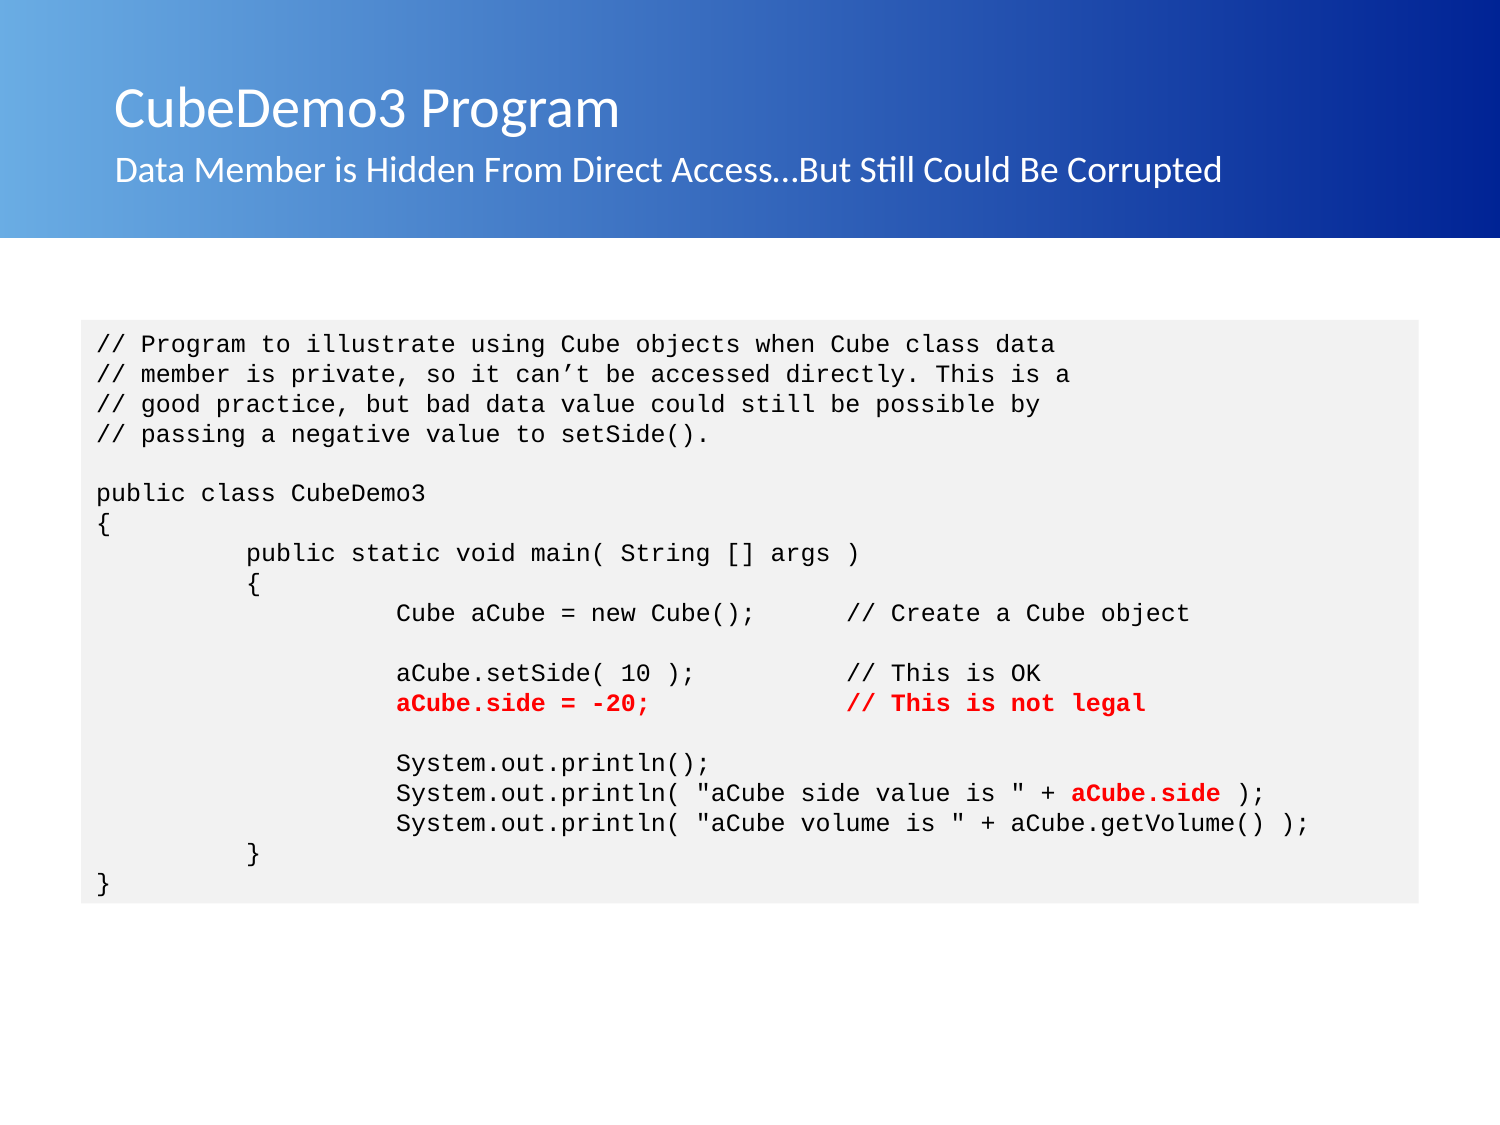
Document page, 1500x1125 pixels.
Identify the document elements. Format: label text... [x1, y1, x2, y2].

list Data Member is Hidden From Direct Access…But Still Could Be Corrupted [99, 137, 1263, 200]
text_box // Program to illustrate using Cube objects when Cube class data // member is private, so it can’t be accessed directly. This is a // good practice, but bad data value could still be possible by // passing a negative value to setSide(). public class CubeDemo3 { public static void main( String [] args ) { Cube aCube = new Cube(); // Create a Cube object aCube.setSide( 10 ); // This is OK aCube.side = -20; // This is not legal System.out.println(); System.out.println( "aCube side value is " + aCube.side ); System.out.println( "aCube volume is " + aCube.getVolume() ); } } [81, 319, 1419, 904]
title CubeDemo3 Program [99, 57, 1450, 150]
